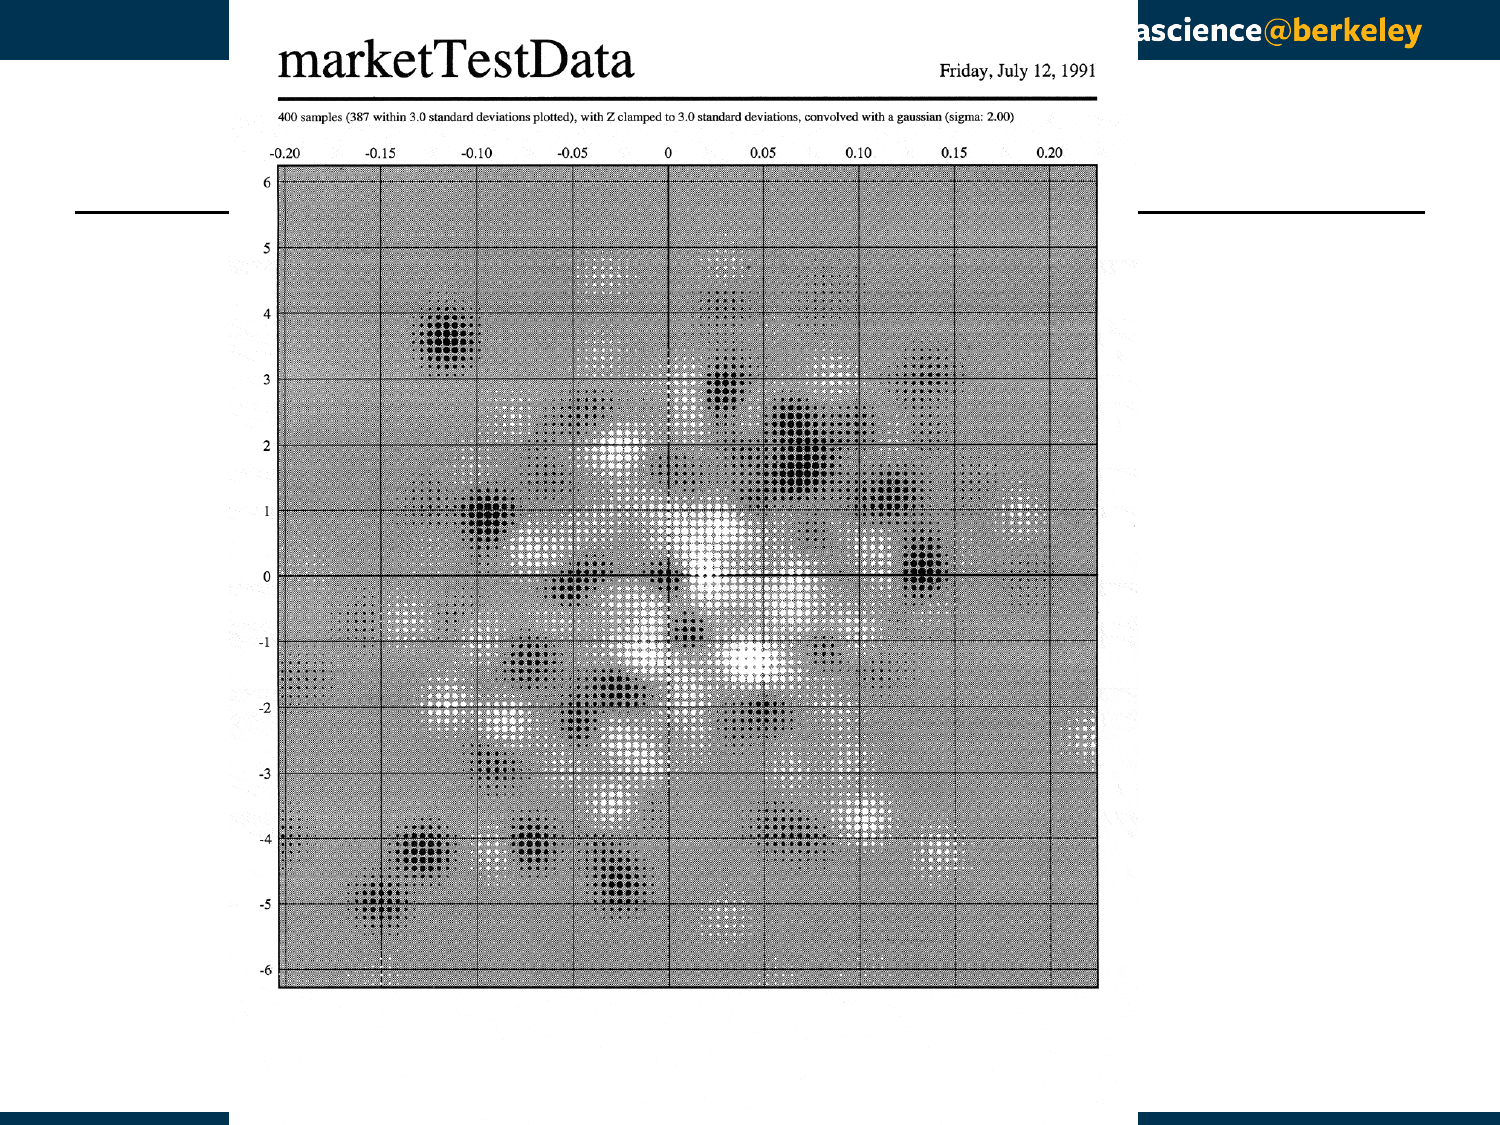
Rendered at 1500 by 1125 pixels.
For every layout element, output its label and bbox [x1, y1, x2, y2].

picture [228, 0, 1431, 1125]
